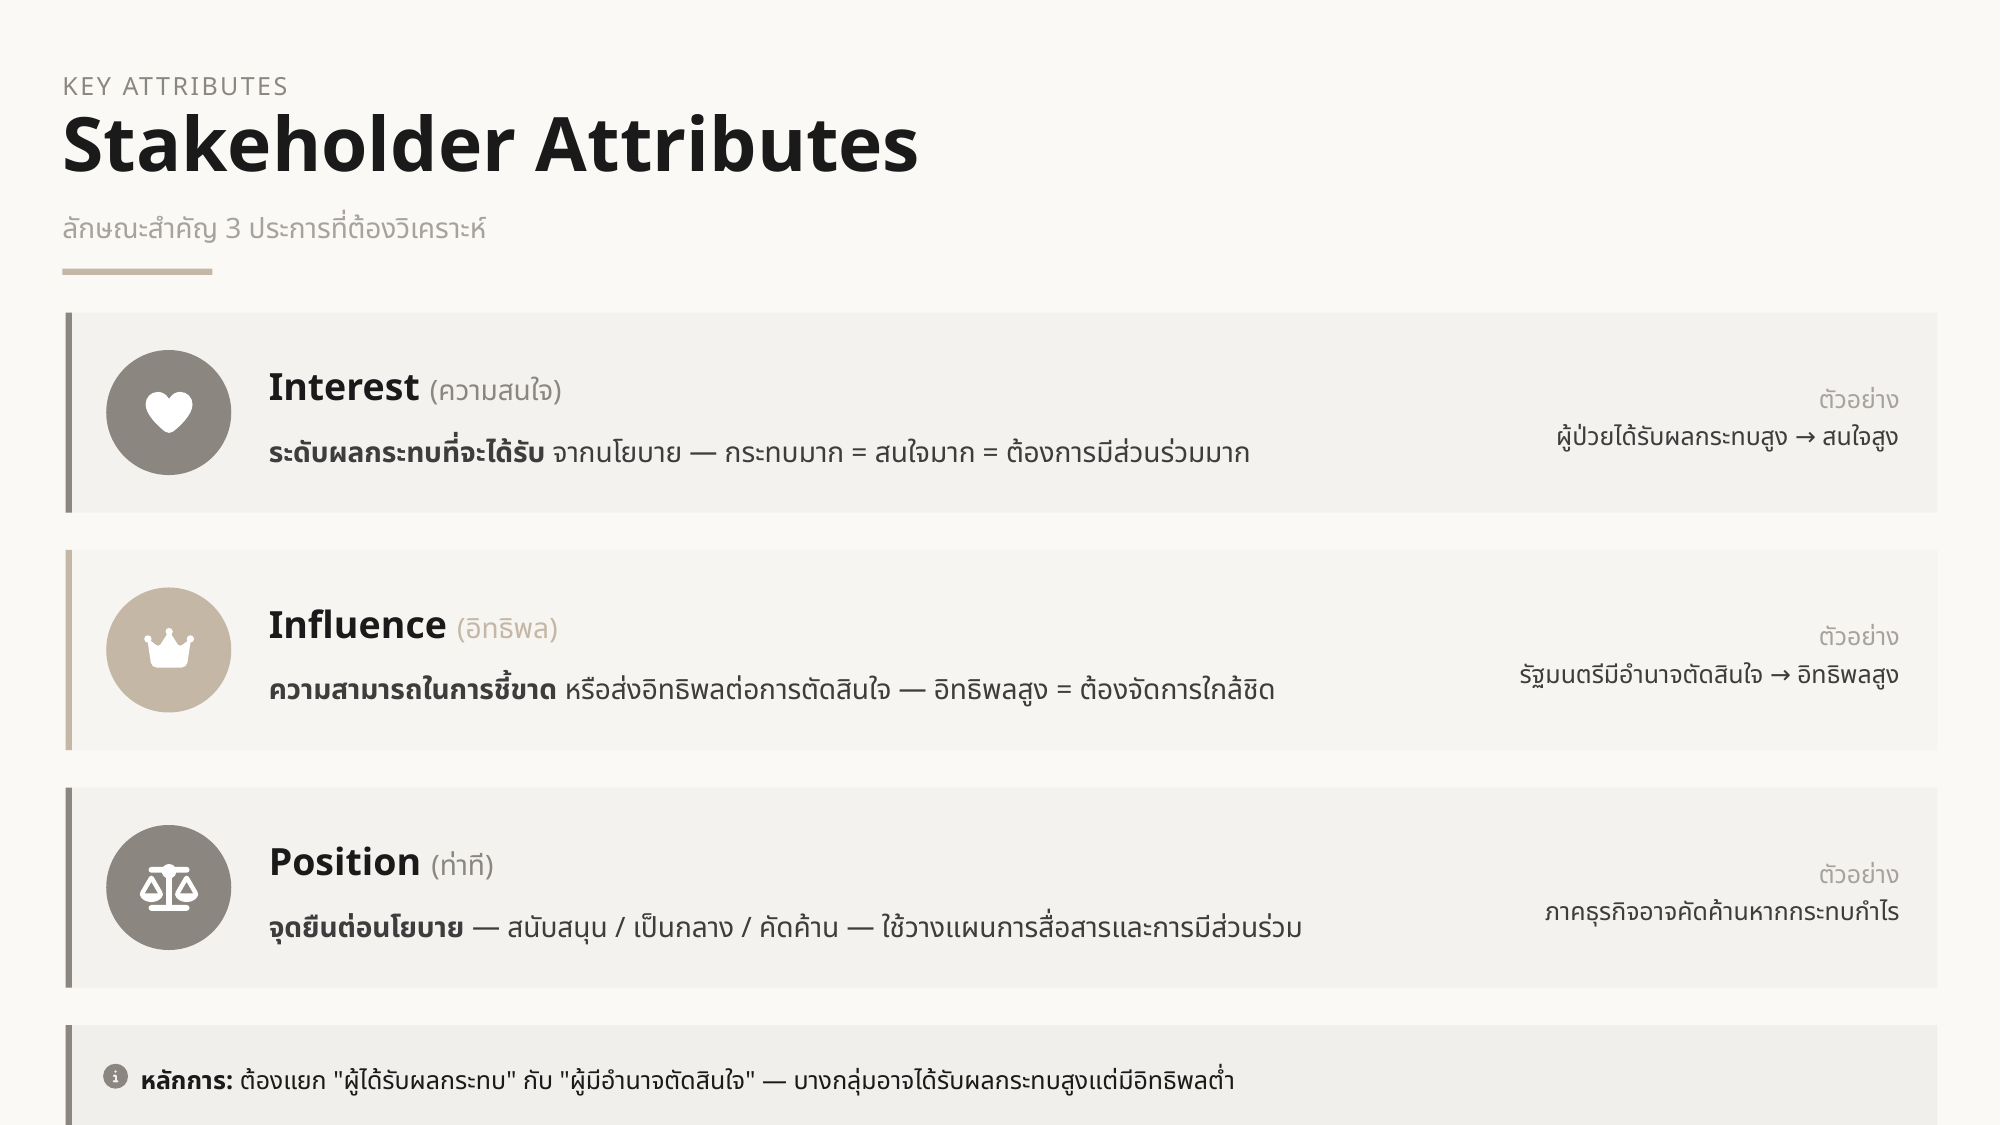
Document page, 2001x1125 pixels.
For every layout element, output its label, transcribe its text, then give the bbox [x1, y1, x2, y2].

text_box ตัวอย่าง [1512, 849, 1900, 887]
text_box [65, 312, 72, 513]
text_box ระดับผลกระทบที่จะได้รับ จากนโยบาย — กระทบมาก = สนใจมาก = ต้องการมีส่วนร่วมมาก [268, 421, 1514, 467]
text_box [145, 391, 193, 433]
text_box ภาคธุรกิจอาจคัดค้านหากกระทบกำไร [1512, 887, 1900, 925]
text_box Interest (ความสนใจ) [268, 357, 1519, 410]
text_box ตัวอย่าง [1492, 612, 1900, 650]
text_box [103, 1063, 129, 1089]
text_box [62, 268, 213, 275]
text_box [144, 627, 195, 668]
text_box Stakeholder Attributes [62, 112, 1975, 188]
text_box [72, 549, 1938, 751]
text_box Influence (อิทธิพล) [268, 595, 1486, 647]
text_box KEY ATTRIBUTES [62, 62, 1950, 100]
text_box [72, 787, 1938, 988]
text_box [72, 1025, 1938, 1125]
text_box หลักการ: ต้องแยก "ผู้ได้รับผลกระทบ" กับ "ผู้มีอำนาจตัดสินใจ" — บางกลุ่มอาจได้รับผลกระทบสูงแต่มีอิทธิพลต่ำ [140, 1056, 1919, 1094]
text_box ลักษณะสำคัญ 3 ประการที่ต้องวิเคราะห์ [62, 200, 1952, 244]
text_box จุดยืนต่อนโยบาย — สนับสนุน / เป็นกลาง / คัดค้าน — ใช้วางแผนการสื่อสารและการมีส่วนร่วม [268, 896, 1502, 942]
text_box รัฐมนตรีมีอำนาจตัดสินใจ → อิทธิพลสูง [1492, 650, 1900, 688]
text_box [106, 350, 232, 476]
text_box [106, 825, 232, 951]
text_box ตัวอย่าง [1524, 375, 1900, 412]
text_box Position (ท่าที) [268, 832, 1507, 885]
text_box ผู้ป่วยได้รับผลกระทบสูง → สนใจสูง [1524, 412, 1900, 450]
text_box [148, 863, 190, 911]
text_box [106, 587, 232, 713]
text_box [65, 787, 72, 988]
text_box [139, 875, 163, 903]
text_box [65, 549, 72, 751]
text_box [175, 875, 199, 903]
text_box [65, 1025, 72, 1125]
text_box [72, 312, 1938, 513]
text_box ความสามารถในการชี้ขาด หรือส่งอิทธิพลต่อการตัดสินใจ — อิทธิพลสูง = ต้องจัดการใกล้ชิด [268, 658, 1482, 705]
